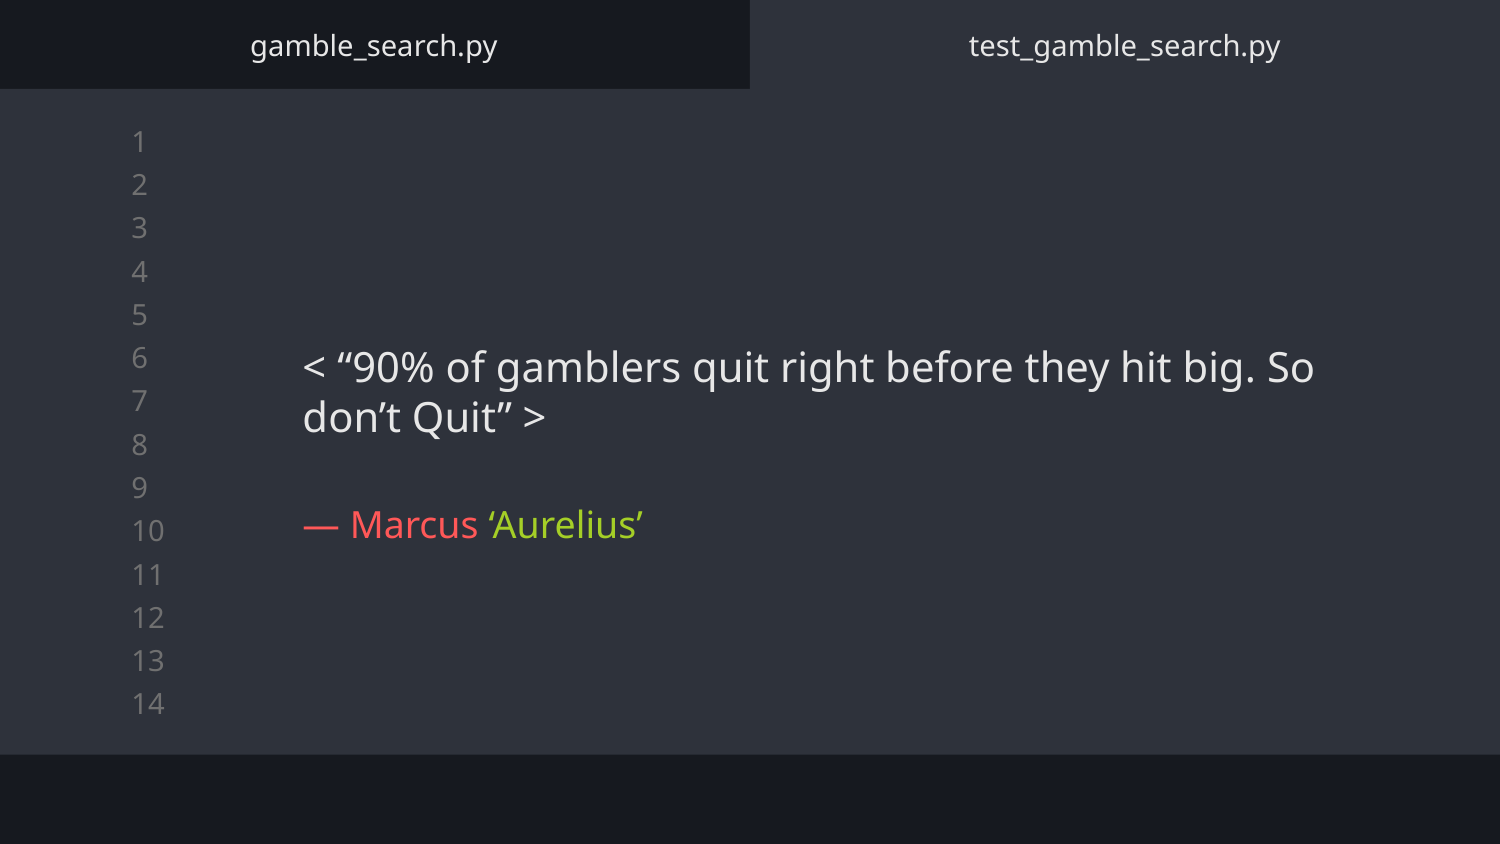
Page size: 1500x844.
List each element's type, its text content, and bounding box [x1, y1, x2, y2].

title — Marcus ‘Aurelius’ [287, 493, 1290, 555]
subtitle < “90% of gamblers quit right before they hit big. So don’t Quit” > [287, 289, 1425, 493]
text_box test_gamble_search.py [749, 15, 1500, 74]
text_box gamble_search.py [0, 15, 749, 74]
